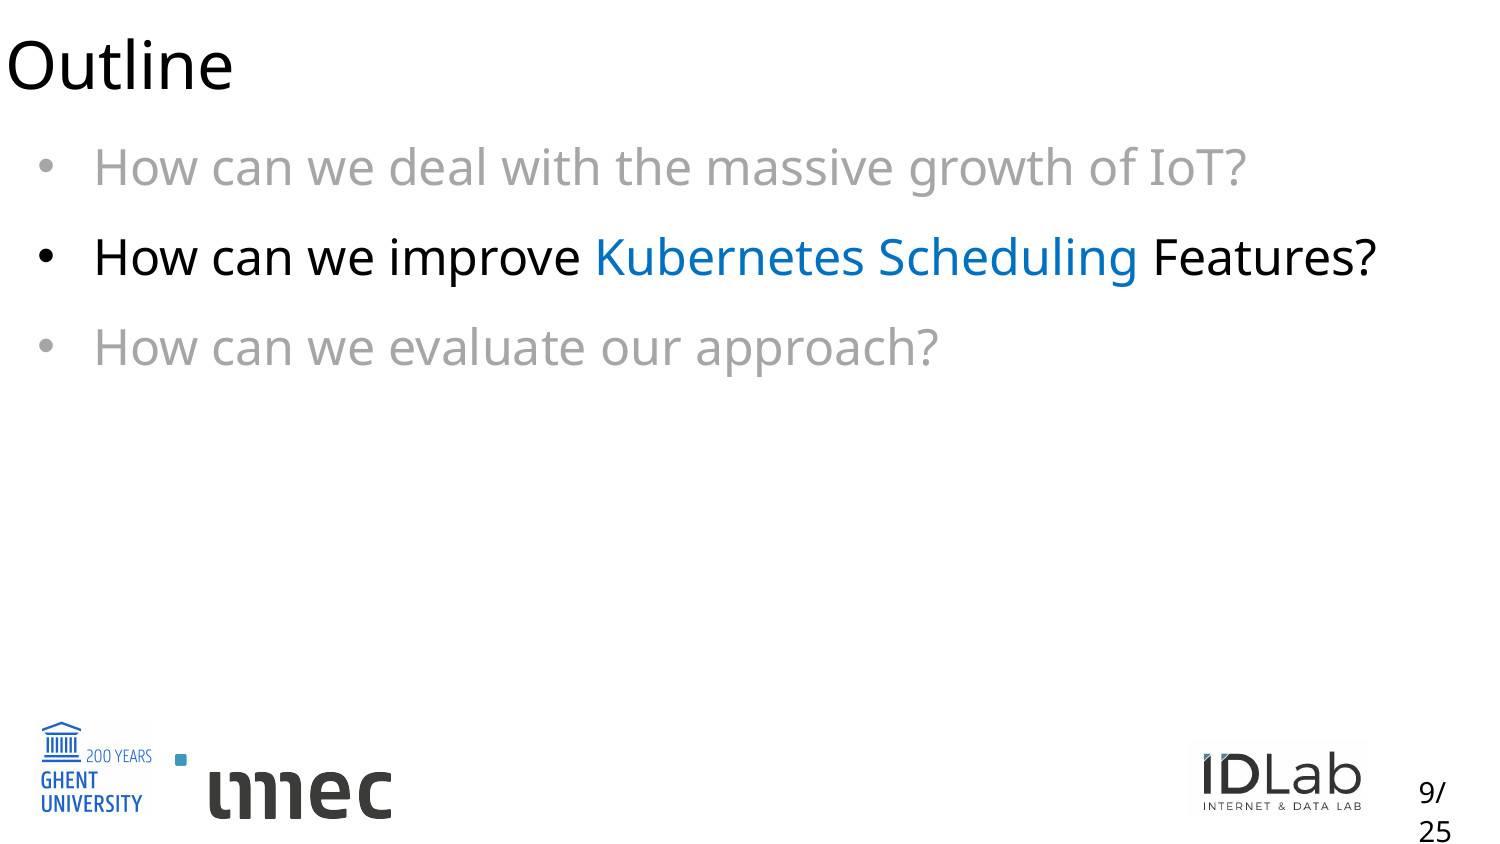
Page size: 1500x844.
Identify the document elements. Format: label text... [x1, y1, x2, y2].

text_box Outline [0, 15, 251, 111]
slide_number 9/25 [1403, 779, 1494, 844]
picture [36, 718, 155, 819]
picture [1187, 739, 1369, 819]
picture [175, 753, 391, 819]
text_box How can we deal with the massive growth of IoT? How can we improve Kubernetes Scheduling Features? How can we evaluate our approach? [22, 98, 1460, 383]
